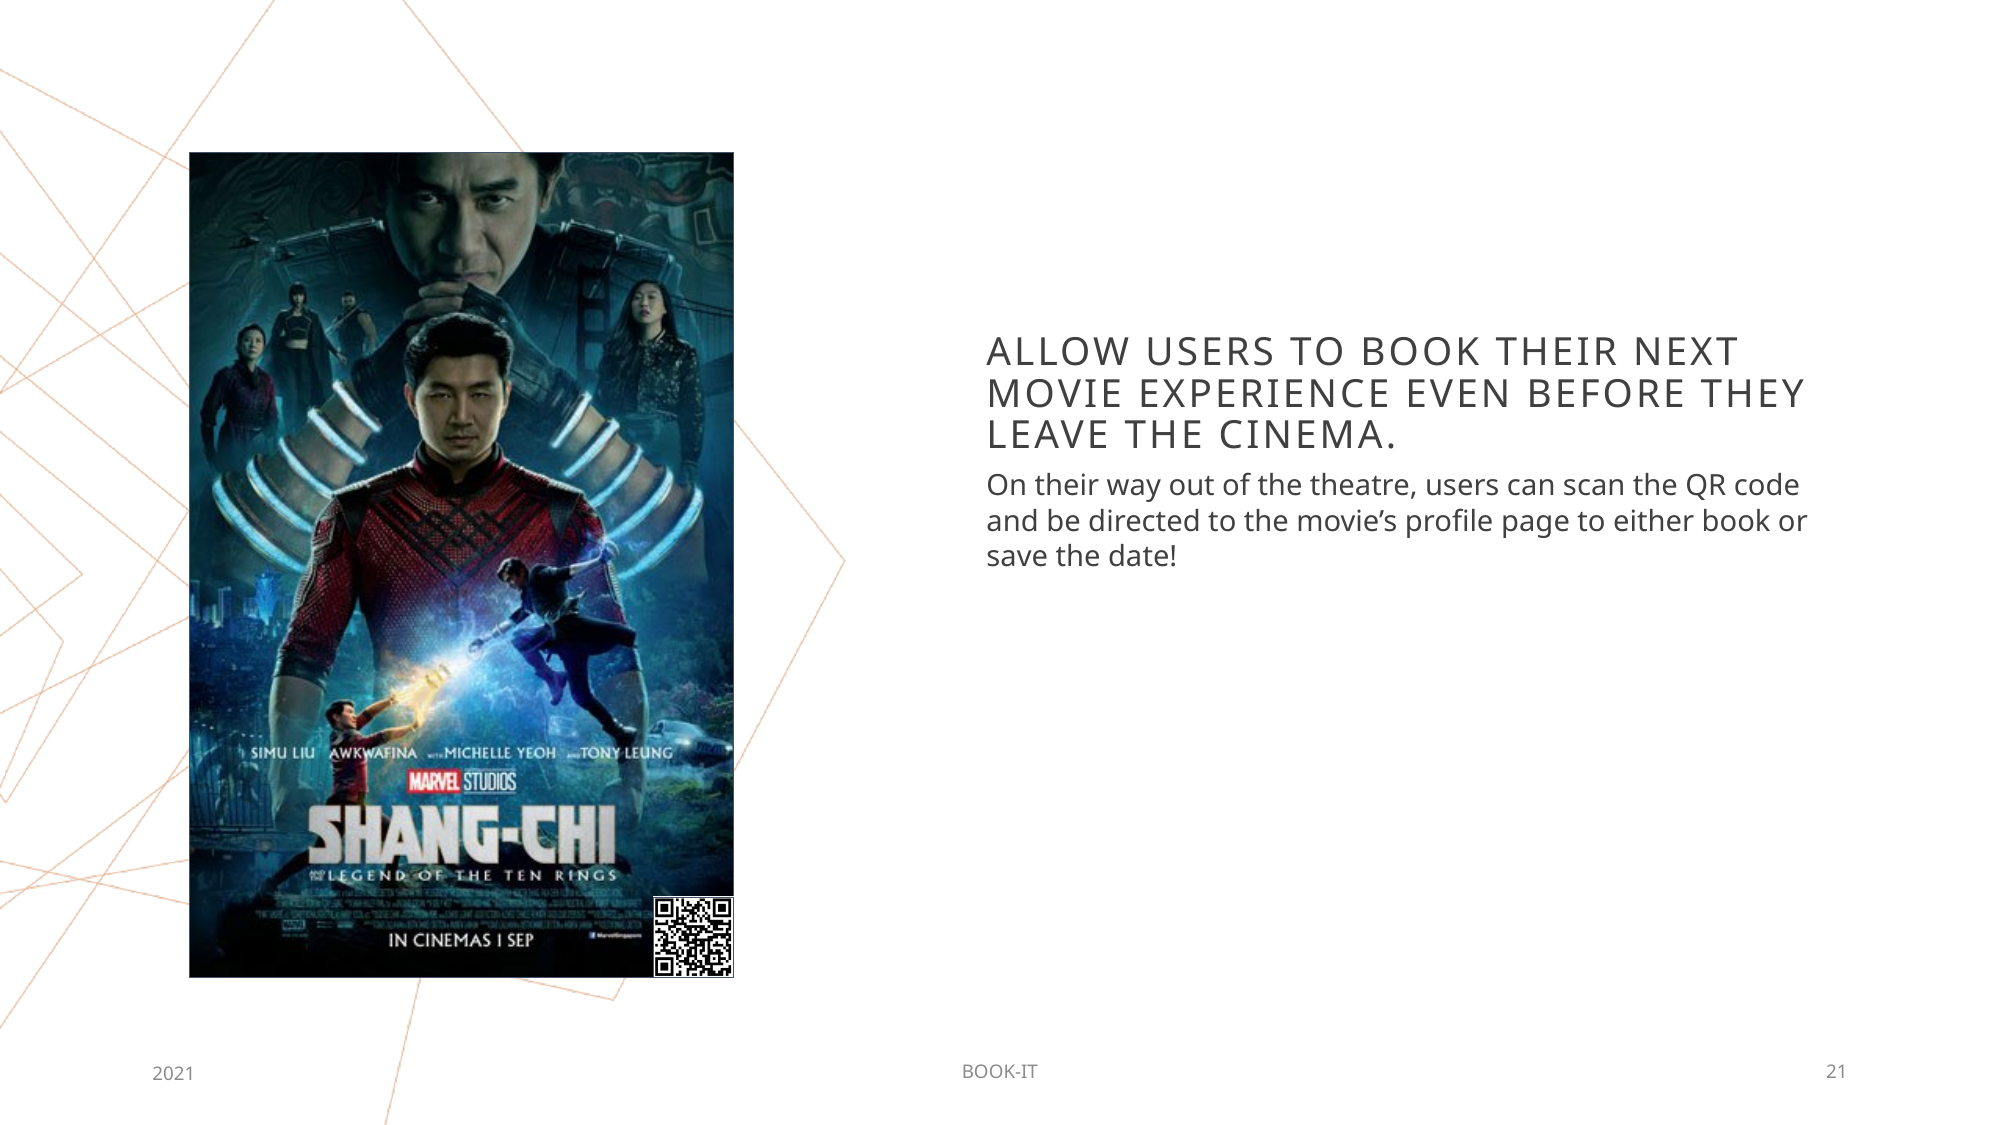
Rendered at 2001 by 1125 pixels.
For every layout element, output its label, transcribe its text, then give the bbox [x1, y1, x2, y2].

picture [0, 0, 893, 1125]
slide_number 21 [1412, 1042, 1863, 1103]
list Allow users to book their next movie experience even before they leave the cinema. [971, 324, 1863, 459]
footer BOOK-IT [662, 1042, 1338, 1103]
list On their way out of the theatre, users can scan the QR code and be directed to the movie’s profile page to either book or save the date! [971, 459, 1863, 629]
slide_number 2021 [137, 1042, 588, 1103]
